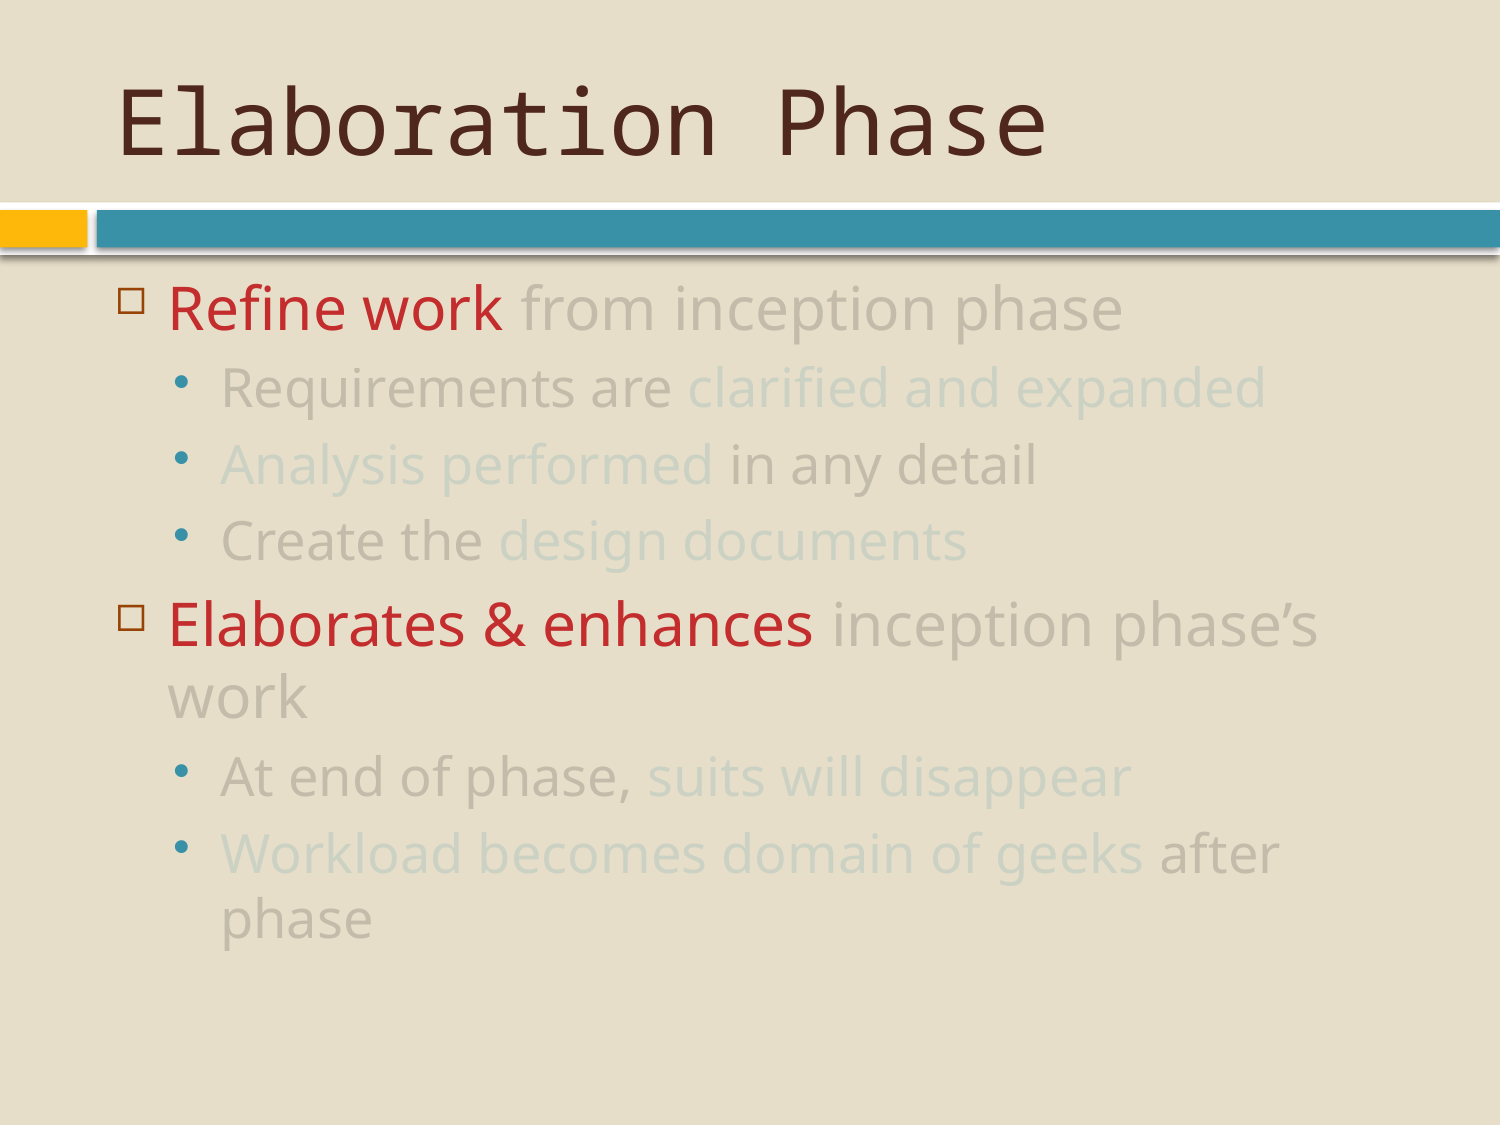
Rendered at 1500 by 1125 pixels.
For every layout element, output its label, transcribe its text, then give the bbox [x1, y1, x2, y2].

list Refine work from inception phase Requirements are clarified and expanded Analysis performed in any detail Create the design documents Elaborates & enhances inception phase’s work At end of phase, suits will disappear Workload becomes domain of geeks after phase [100, 262, 1438, 1005]
title Elaboration Phase [100, 37, 1438, 200]
